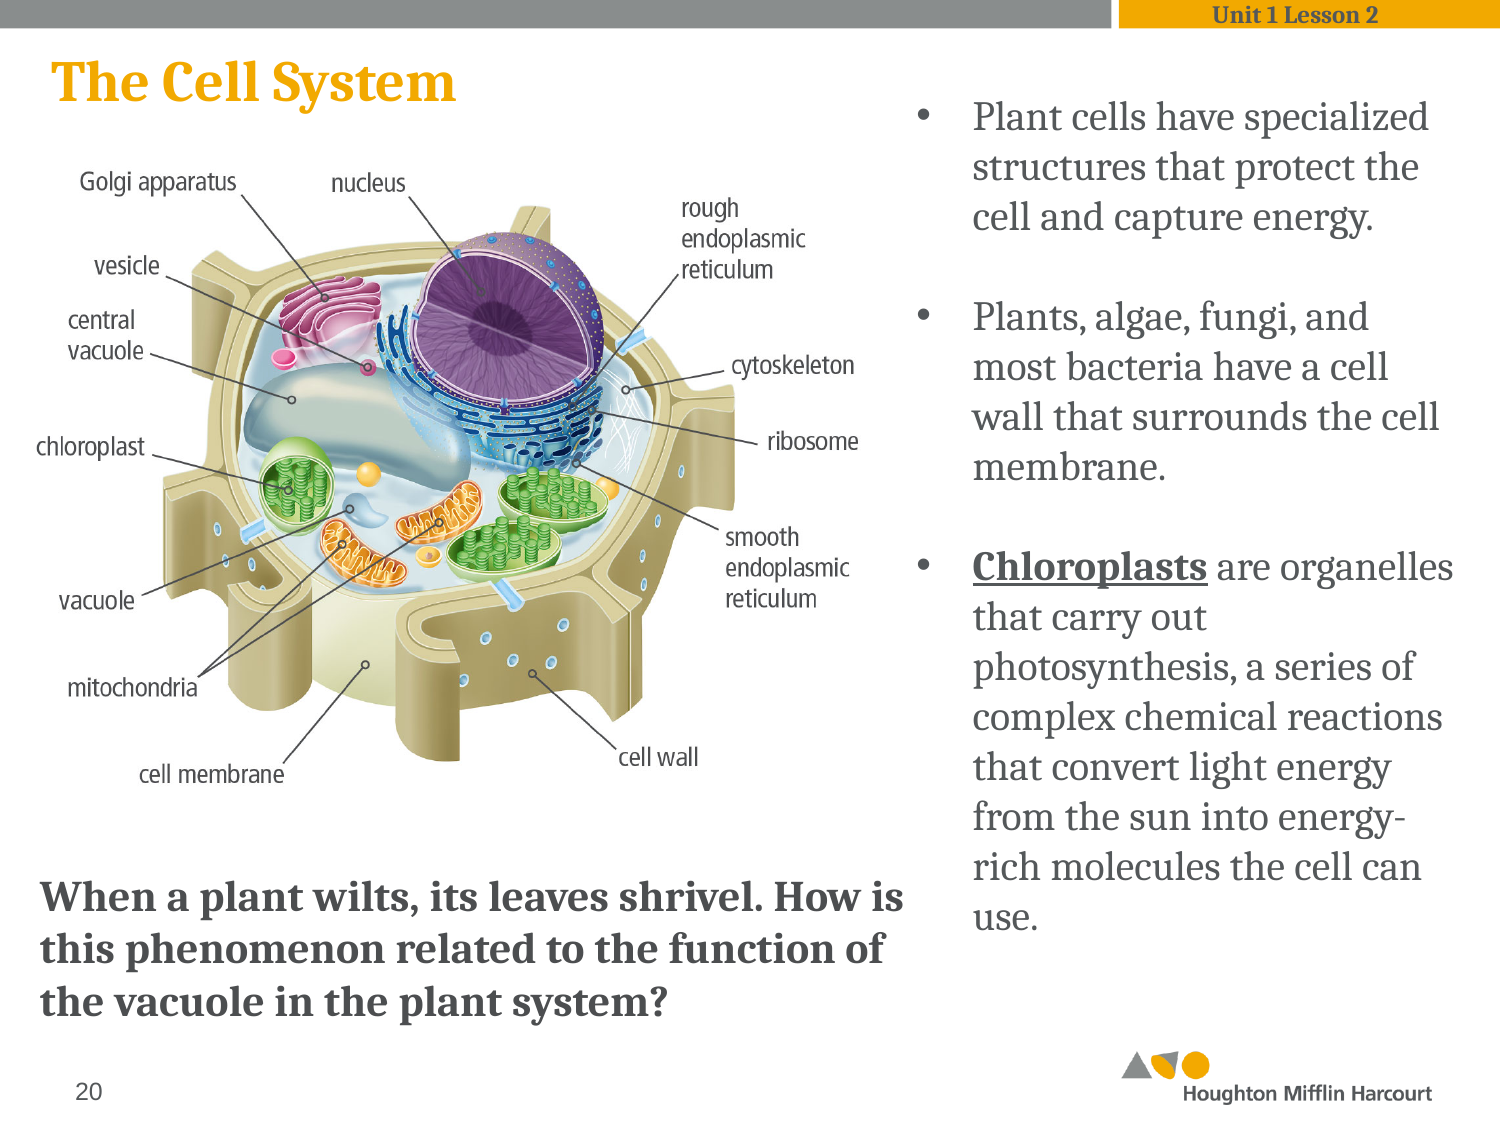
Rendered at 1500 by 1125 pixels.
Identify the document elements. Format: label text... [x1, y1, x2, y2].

title The Cell System [51, 35, 1456, 139]
slide_number ‹#› [75, 1045, 187, 1106]
text_box Unit 1 Lesson 2 [1197, 0, 1404, 36]
picture [0, 140, 896, 814]
text_box Plant cells have specialized structures that protect the cell and capture energy. Plants, algae, fungi, and most bacteria have a cell wall that surrounds the cell membrane. Chloroplasts are organelles that carry out photosynthesis, a series of complex chemical reactions that convert light energy from the sun into energy-rich molecules the cell can use. [901, 81, 1475, 947]
picture [1119, 1049, 1434, 1107]
text_box When a plant wilts, its leaves shrivel. How is this phenomenon related to the function of the vacuole in the plant system? [24, 860, 921, 1033]
